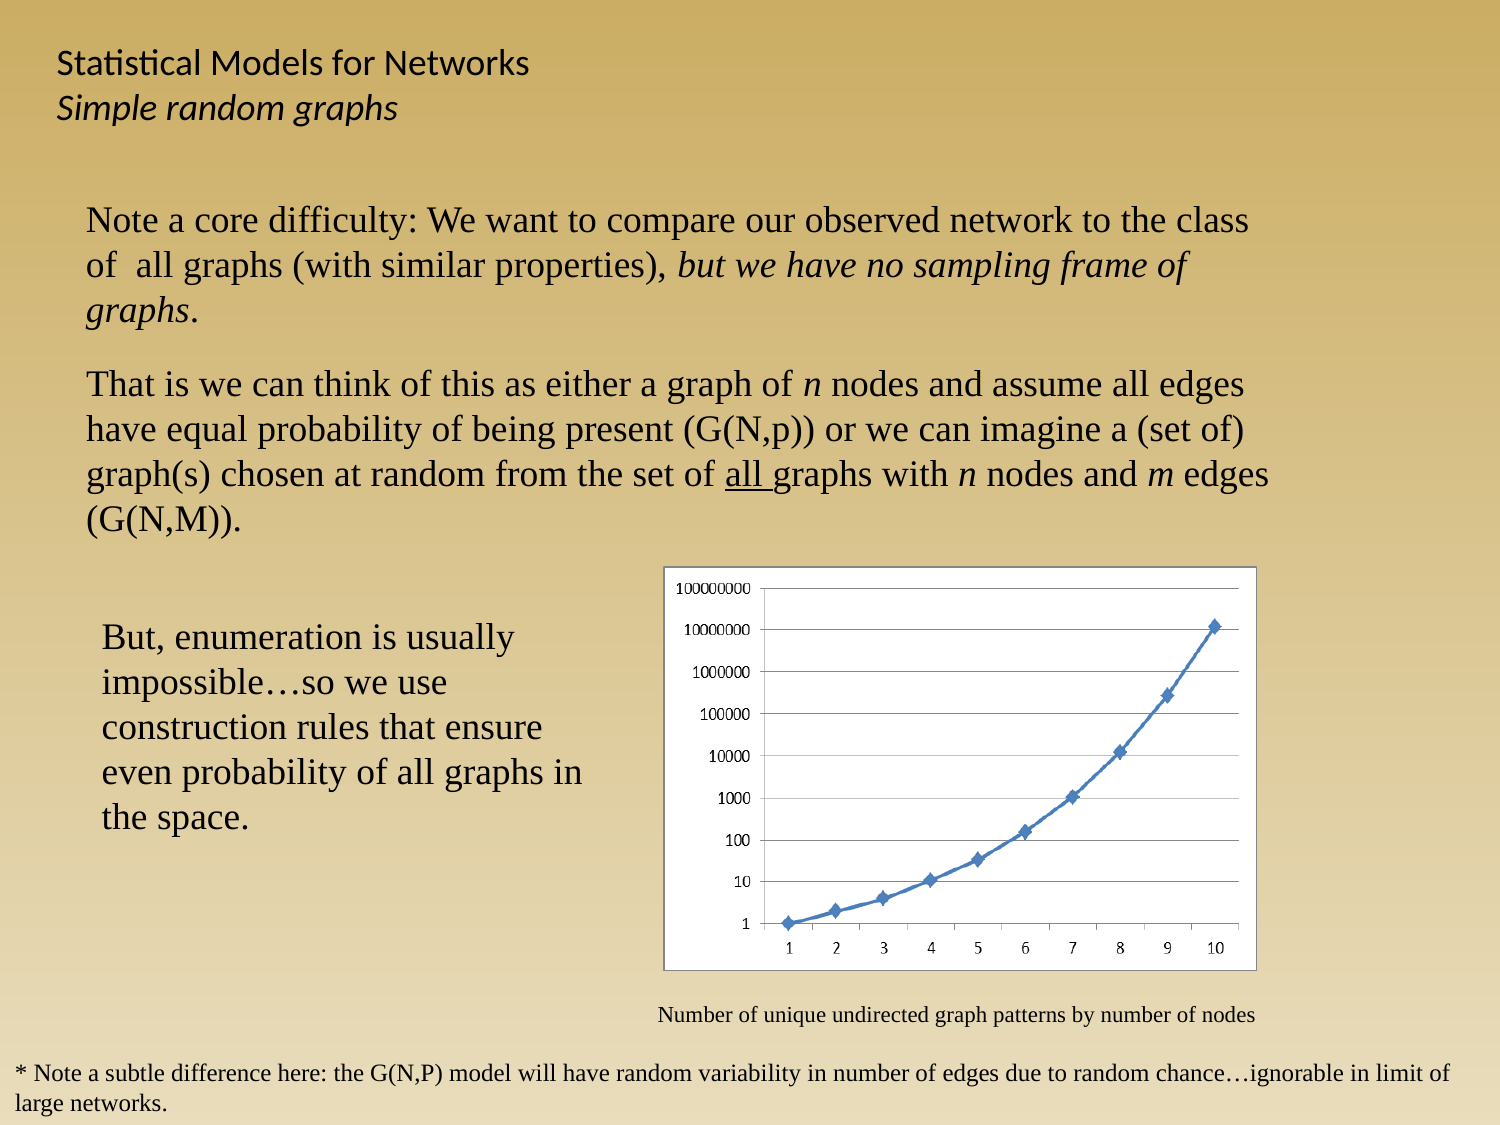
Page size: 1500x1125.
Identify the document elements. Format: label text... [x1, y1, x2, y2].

text_box Statistical Models for Networks Simple random graphs [41, 30, 546, 136]
text_box * Note a subtle difference here: the G(N,P) model will have random variability in number of edges due to random chance…ignorable in limit of large networks. [0, 1049, 1490, 1124]
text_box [624, 566, 1290, 1037]
text_box Note a core difficulty: We want to compare our observed network to the class of all graphs (with similar properties), but we have no sampling frame of graphs. [71, 187, 1269, 338]
text_box But, enumeration is usually impossible…so we use construction rules that ensure even probability of all graphs in the space. [86, 604, 604, 845]
text_box That is we can think of this as either a graph of n nodes and assume all edges have equal probability of being present (G(N,p)) or we can imagine a (set of) graph(s) chosen at random from the set of all graphs with n nodes and m edges (G(N,M)). [71, 351, 1318, 547]
